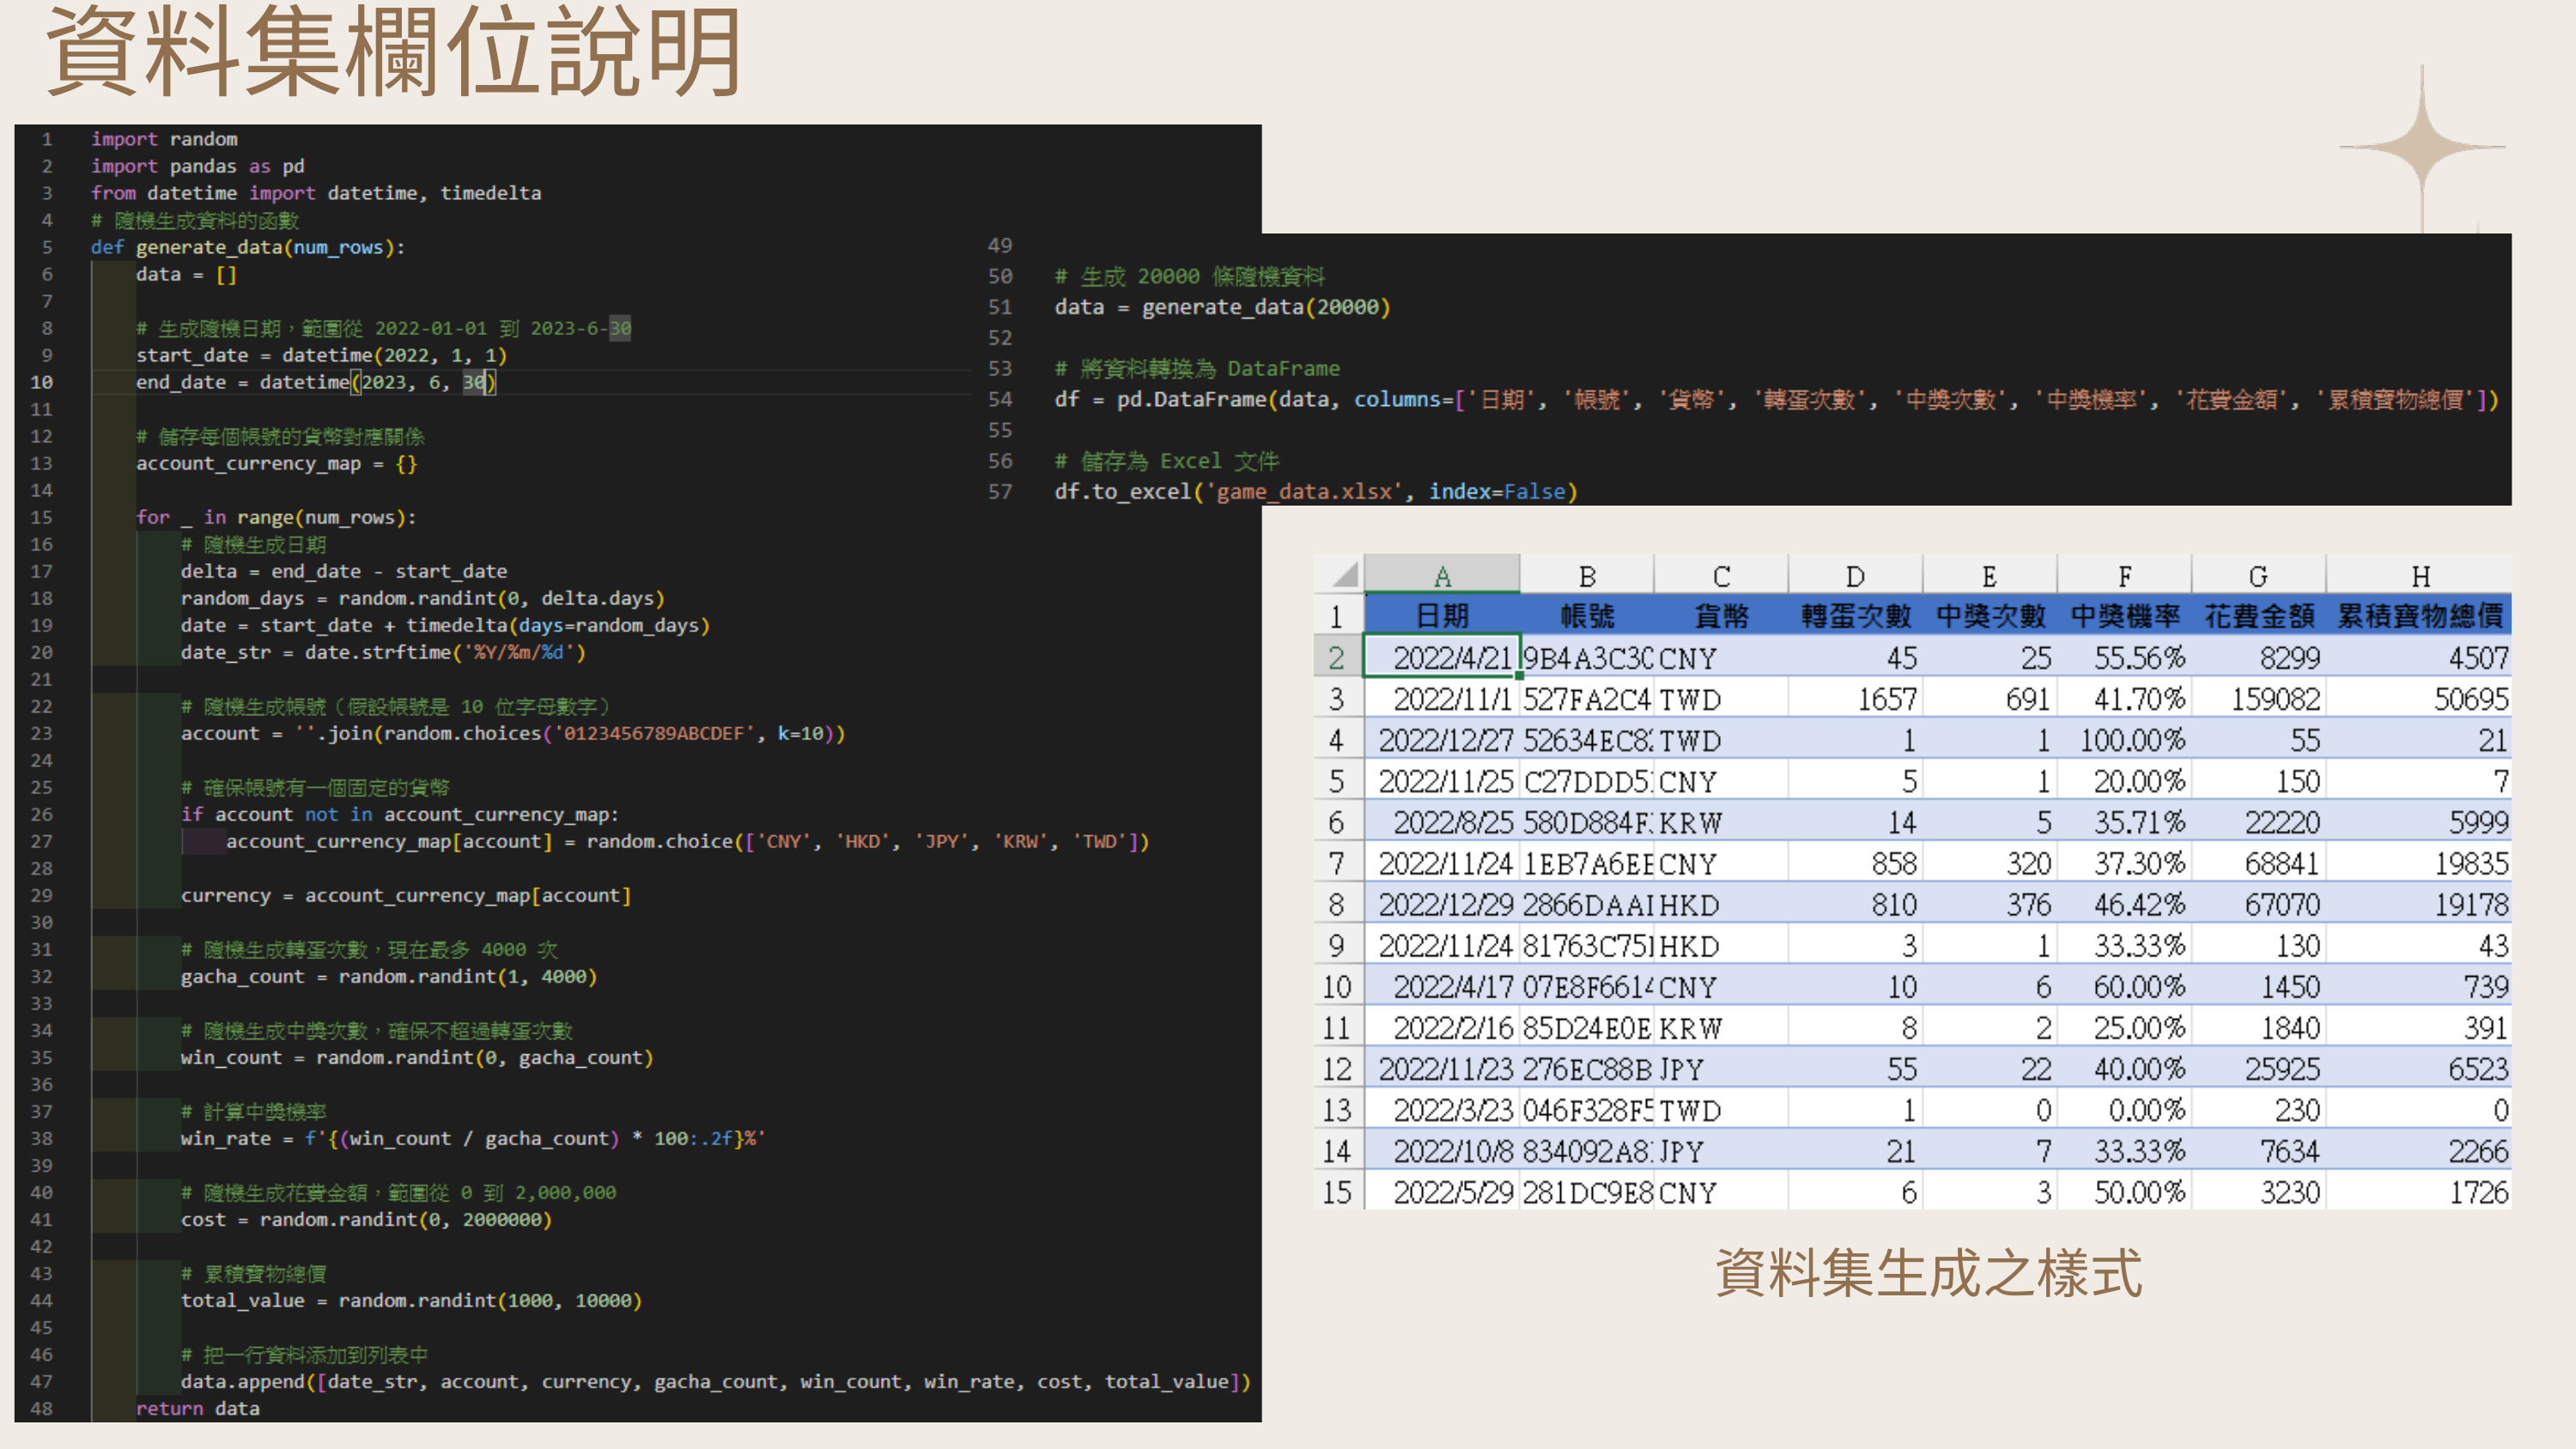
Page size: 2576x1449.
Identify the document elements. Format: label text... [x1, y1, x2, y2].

text_box 資料集欄位說明 [14, 0, 773, 109]
text_box [971, 233, 2512, 506]
text_box 資料集生成之樣式 [1653, 1214, 2206, 1304]
text_box [1314, 554, 2512, 1210]
text_box [2339, 64, 2512, 233]
text_box [14, 124, 1262, 1422]
